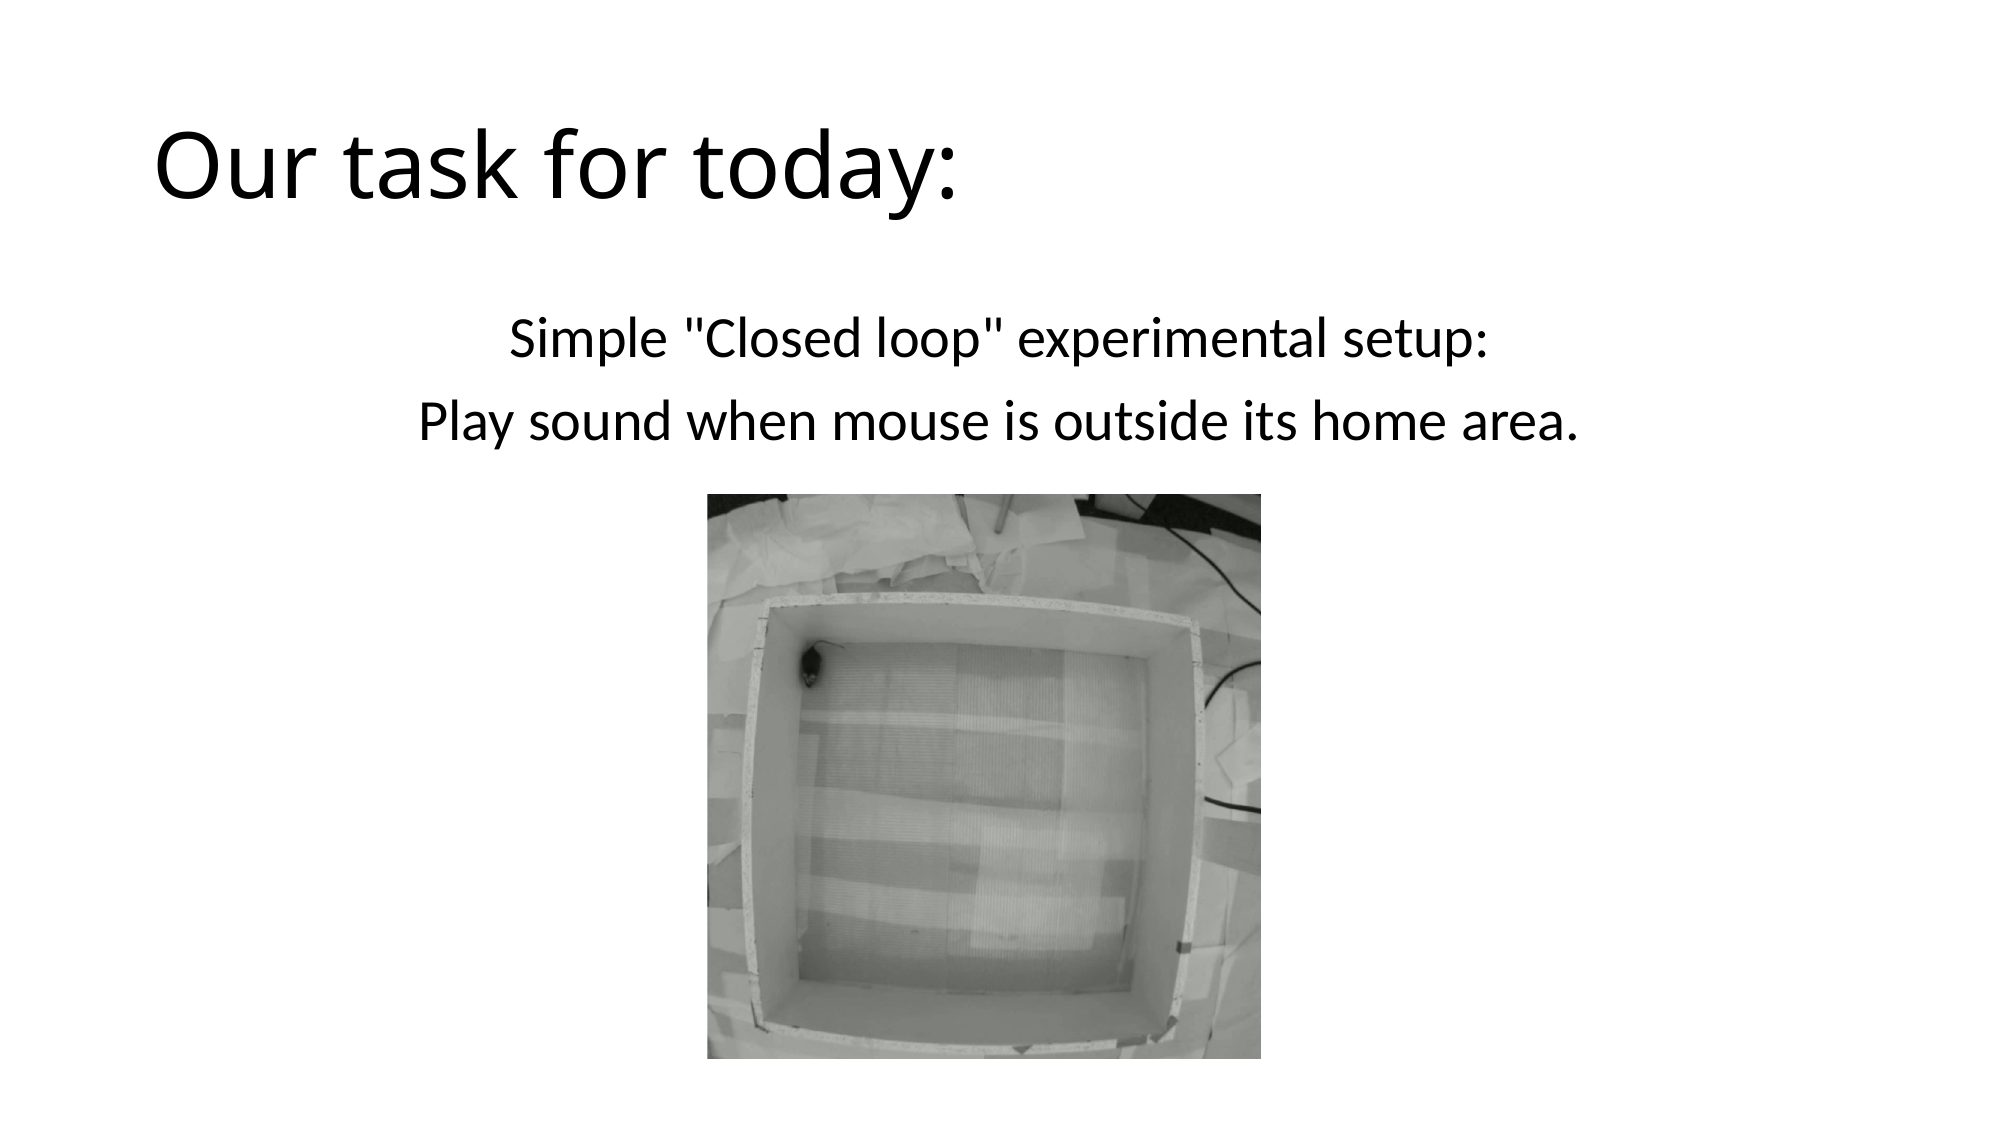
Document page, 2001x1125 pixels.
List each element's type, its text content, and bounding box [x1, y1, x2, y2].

title Our task for today: [137, 59, 1863, 278]
list Simple "Closed loop" experimental setup: Play sound when mouse is outside its home area. [137, 299, 1863, 1014]
picture [707, 494, 1262, 1059]
